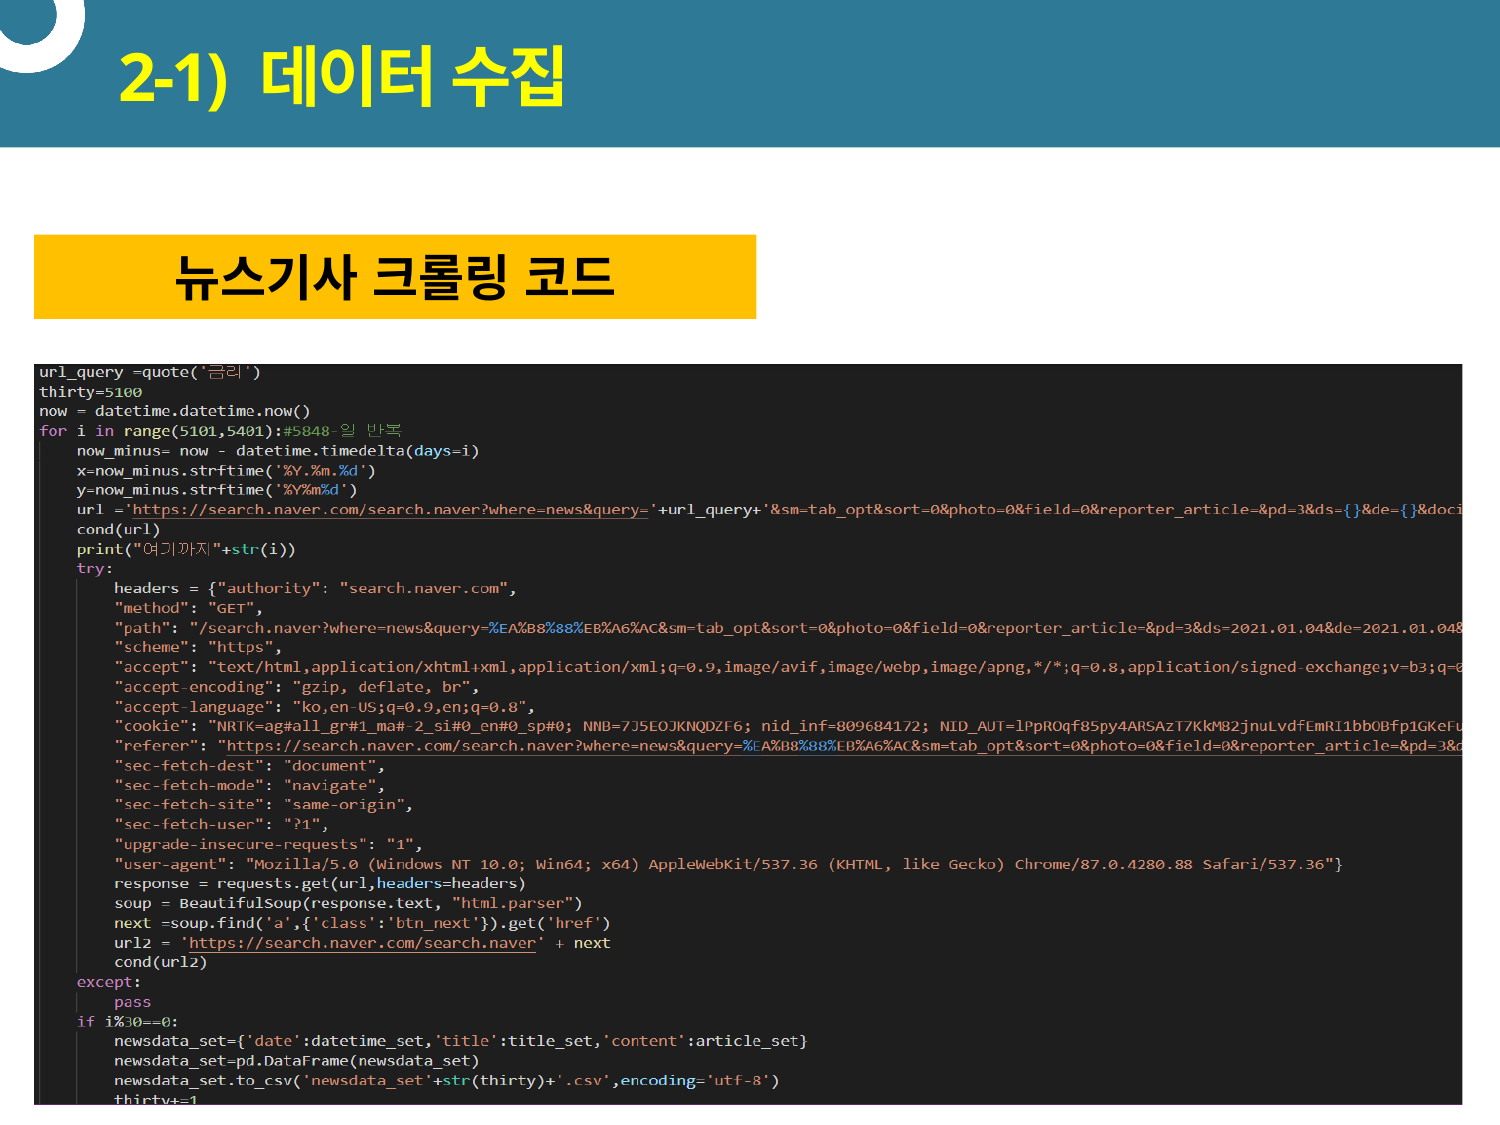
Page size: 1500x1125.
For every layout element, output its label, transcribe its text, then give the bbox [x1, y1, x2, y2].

title 2-1) 데이터 수집 [103, 32, 1463, 128]
picture [34, 364, 1463, 1105]
text_box 뉴스기사 크롤링 코드 [33, 234, 757, 320]
picture [0, 0, 85, 73]
